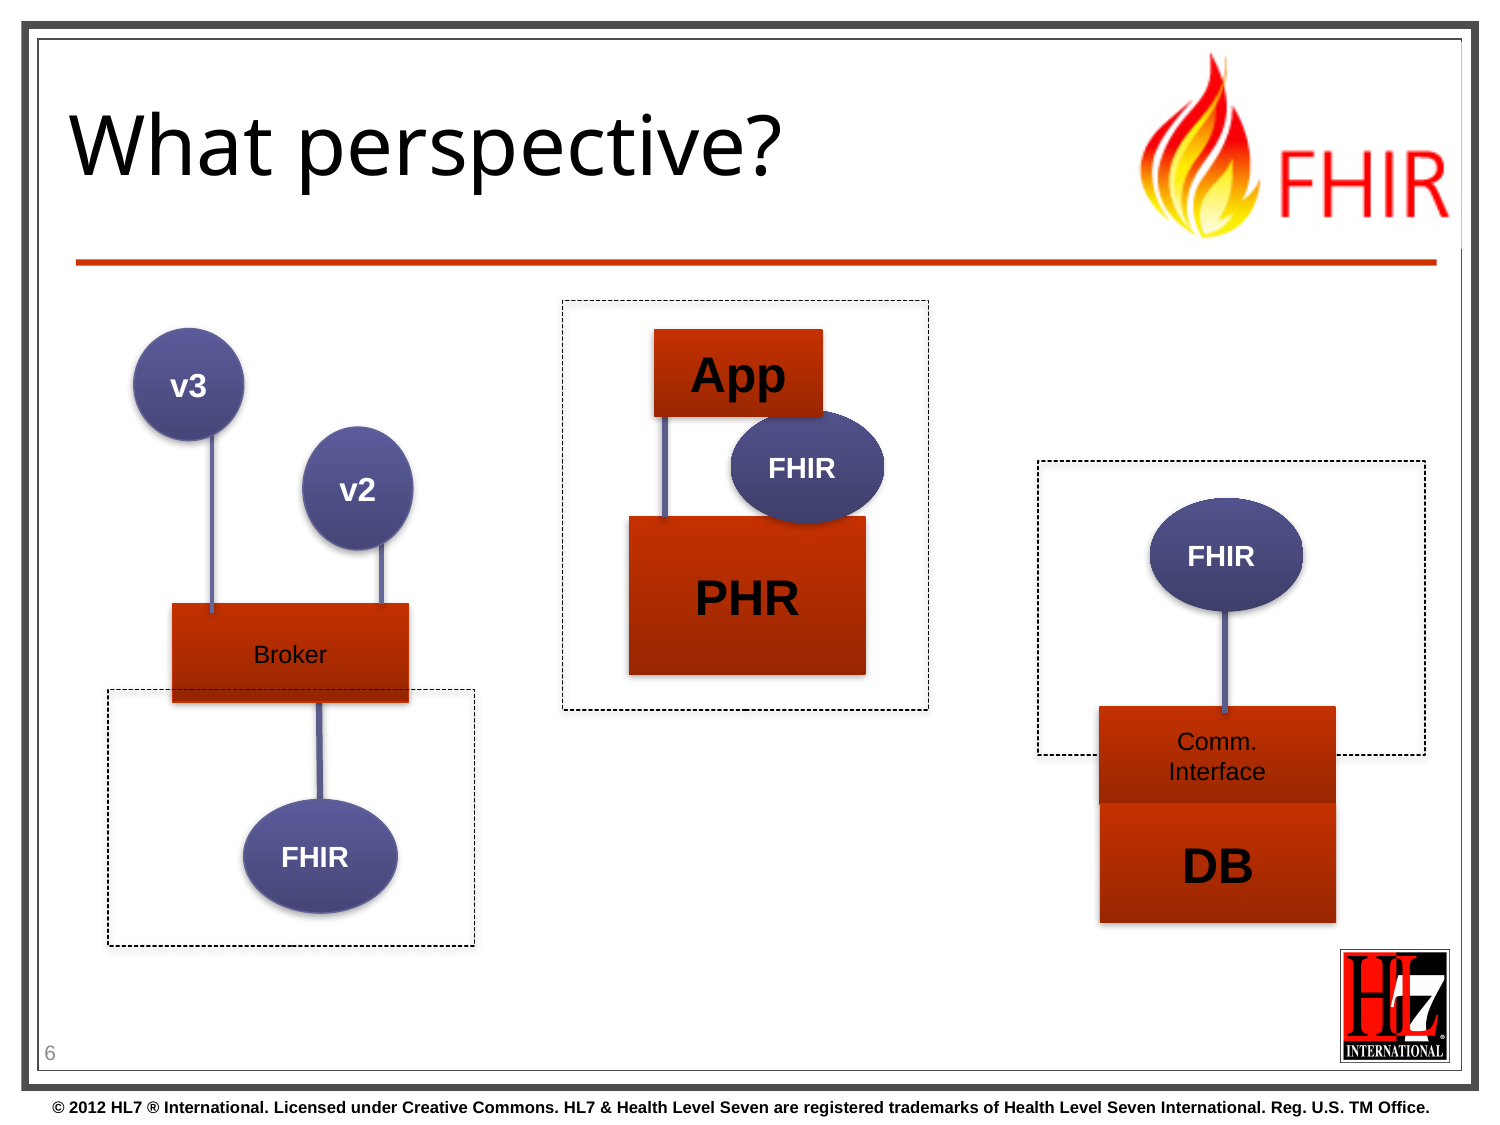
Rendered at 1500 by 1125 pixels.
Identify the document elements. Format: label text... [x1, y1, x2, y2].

text_box [665, 422, 756, 515]
text_box [107, 688, 475, 947]
picture [1340, 949, 1450, 1063]
text_box [562, 300, 929, 711]
slide_number 6 [29, 1034, 148, 1071]
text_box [302, 426, 414, 605]
text_box Comm. Interface [1099, 706, 1336, 802]
text_box Patient [315, 689, 323, 851]
text_box FHIR [730, 411, 885, 524]
picture [1128, 42, 1462, 249]
text_box Broker [172, 603, 409, 687]
text_box App [654, 329, 823, 417]
text_box [1037, 460, 1426, 756]
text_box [133, 328, 244, 614]
text_box FHIR [1149, 498, 1304, 612]
title What perspective? [53, 54, 1128, 249]
text_box DB [1099, 803, 1337, 923]
